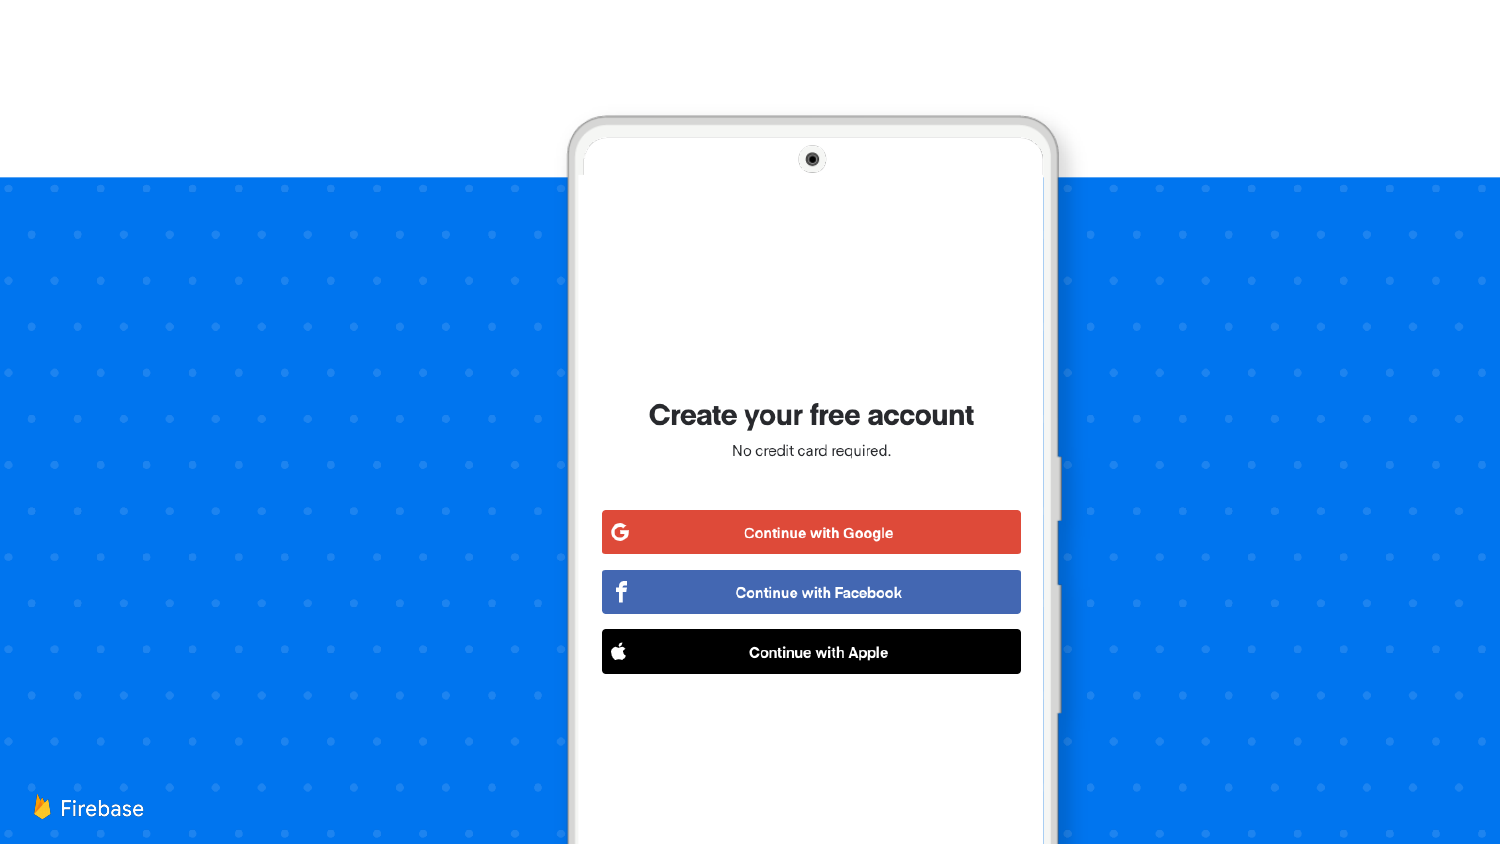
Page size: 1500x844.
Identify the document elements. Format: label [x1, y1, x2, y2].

picture [34, 794, 148, 819]
picture [487, 52, 1135, 844]
